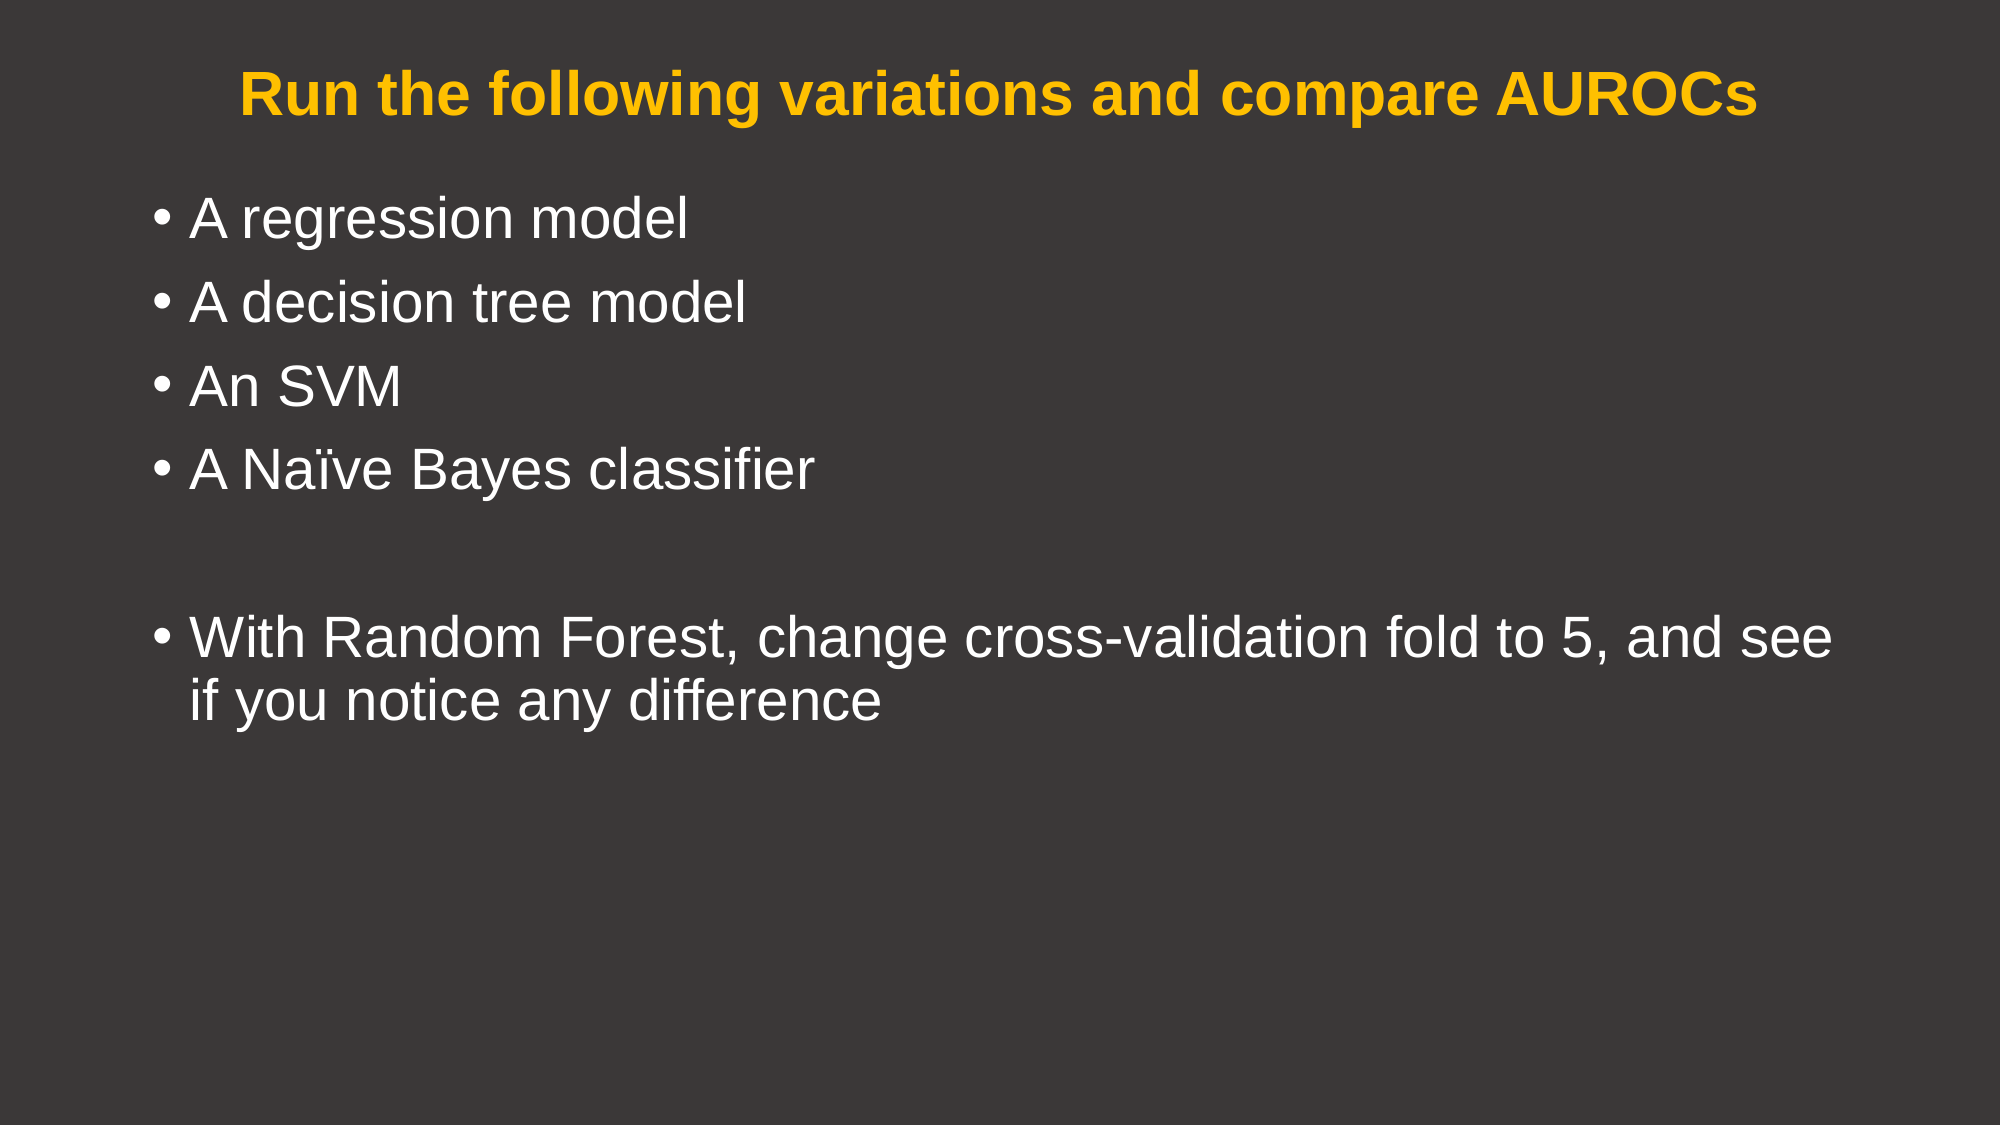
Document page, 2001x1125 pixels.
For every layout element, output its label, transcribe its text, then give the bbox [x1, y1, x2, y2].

list A regression model A decision tree model An SVM A Naïve Bayes classifier With Random Forest, change cross-validation fold to 5, and see if you notice any difference [137, 180, 1863, 1014]
title Run the following variations and compare AUROCs [137, 49, 1863, 142]
